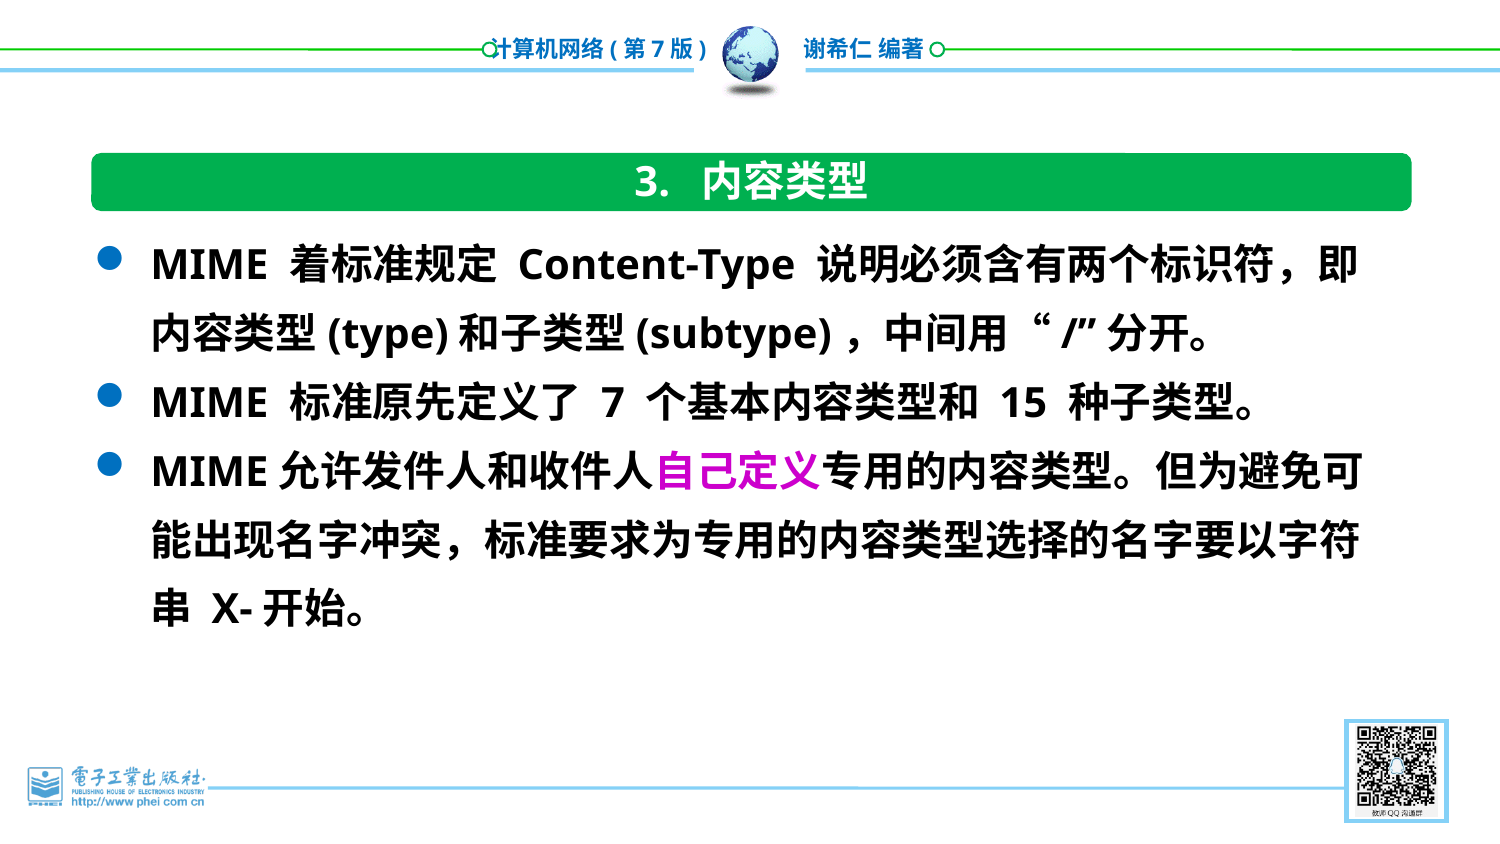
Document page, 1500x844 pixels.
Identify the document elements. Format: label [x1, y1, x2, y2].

picture [1355, 724, 1438, 817]
picture [23, 764, 208, 809]
text_box [79, 147, 1412, 640]
picture [720, 24, 780, 100]
